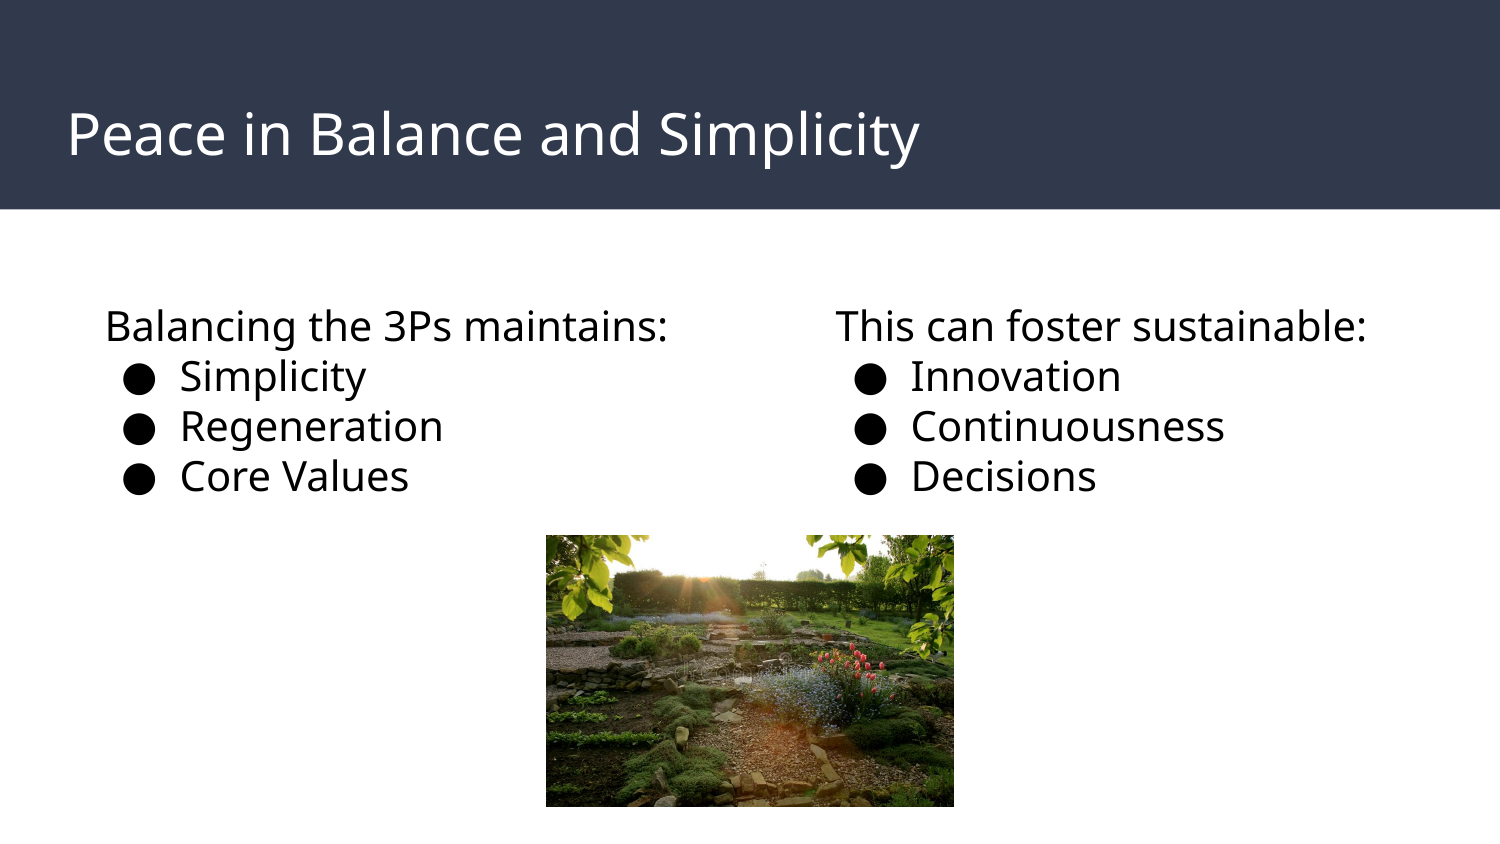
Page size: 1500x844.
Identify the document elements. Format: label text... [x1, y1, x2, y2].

text_box Balancing the 3Ps maintains: Simplicity Regeneration Core Values [89, 284, 723, 523]
text_box This can foster sustainable: Innovation Continuousness Decisions [820, 284, 1430, 523]
title Peace in Balance and Simplicity [51, 82, 1449, 185]
picture [545, 535, 955, 808]
